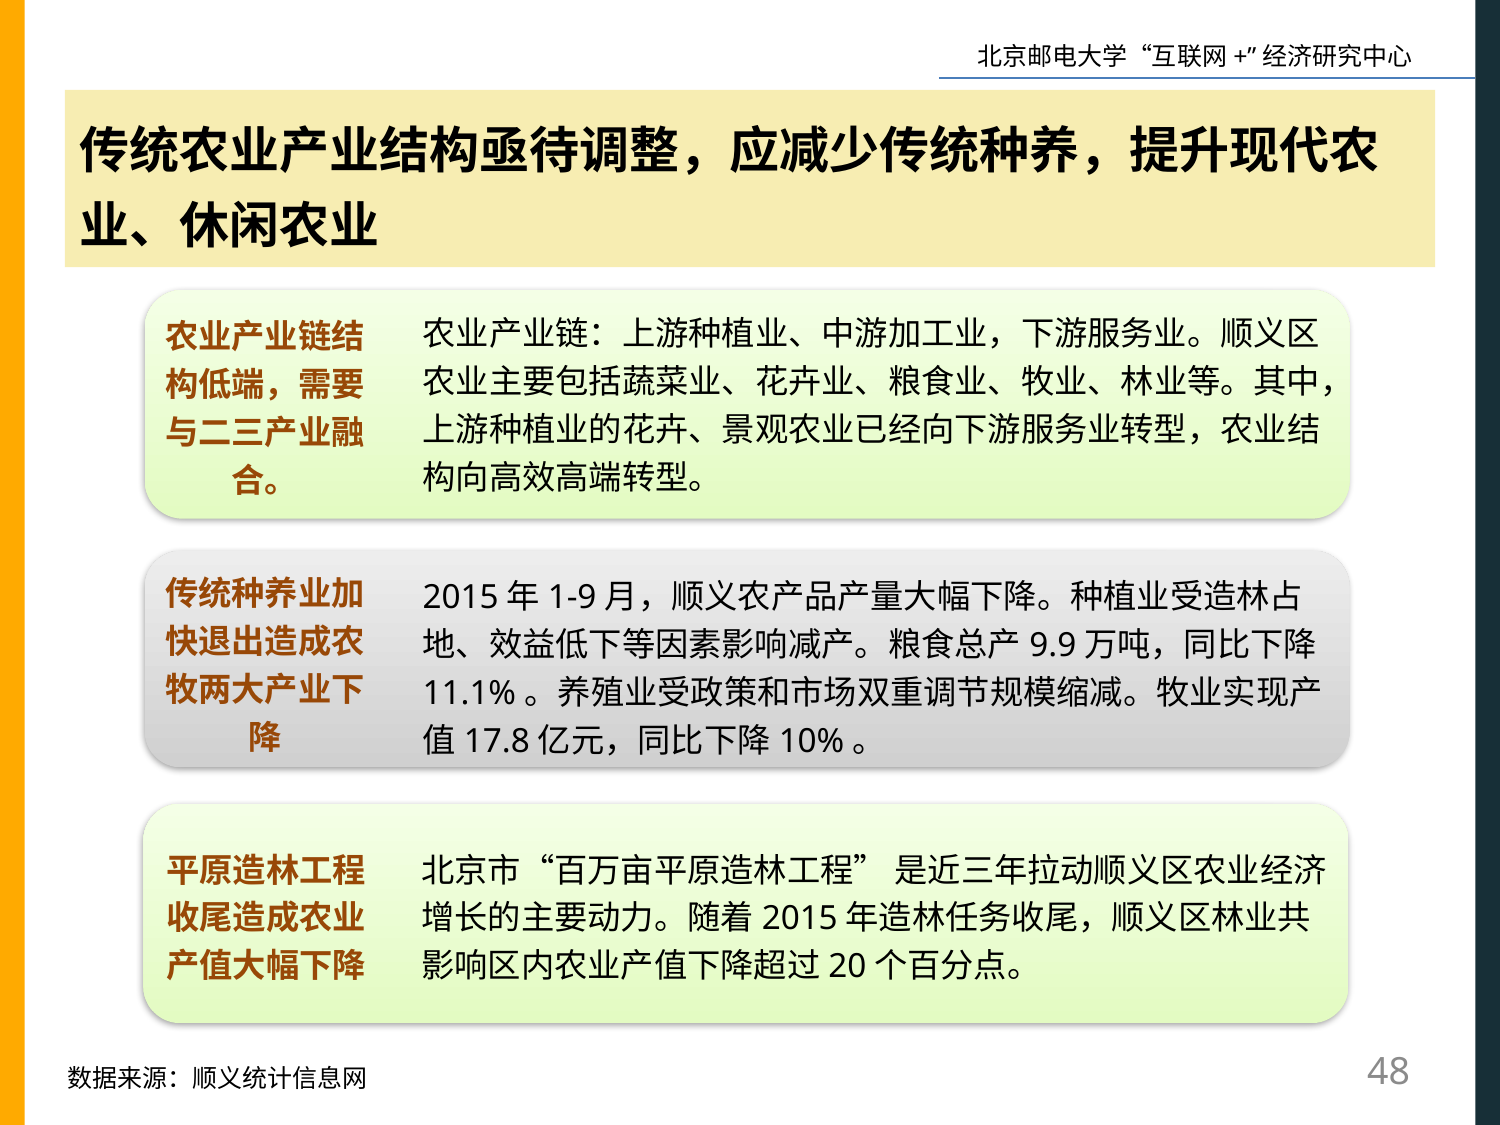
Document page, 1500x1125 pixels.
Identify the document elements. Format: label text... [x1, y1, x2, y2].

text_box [135, 803, 1349, 1024]
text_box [135, 550, 1350, 770]
text_box 数据来源：顺义统计信息网 [53, 1055, 609, 1100]
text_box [135, 289, 1350, 535]
slide_number 48 [1074, 1042, 1425, 1103]
text_box 传统农业产业结构亟待调整，应减少传统种养，提升现代农业、休闲农业 [63, 88, 1437, 269]
